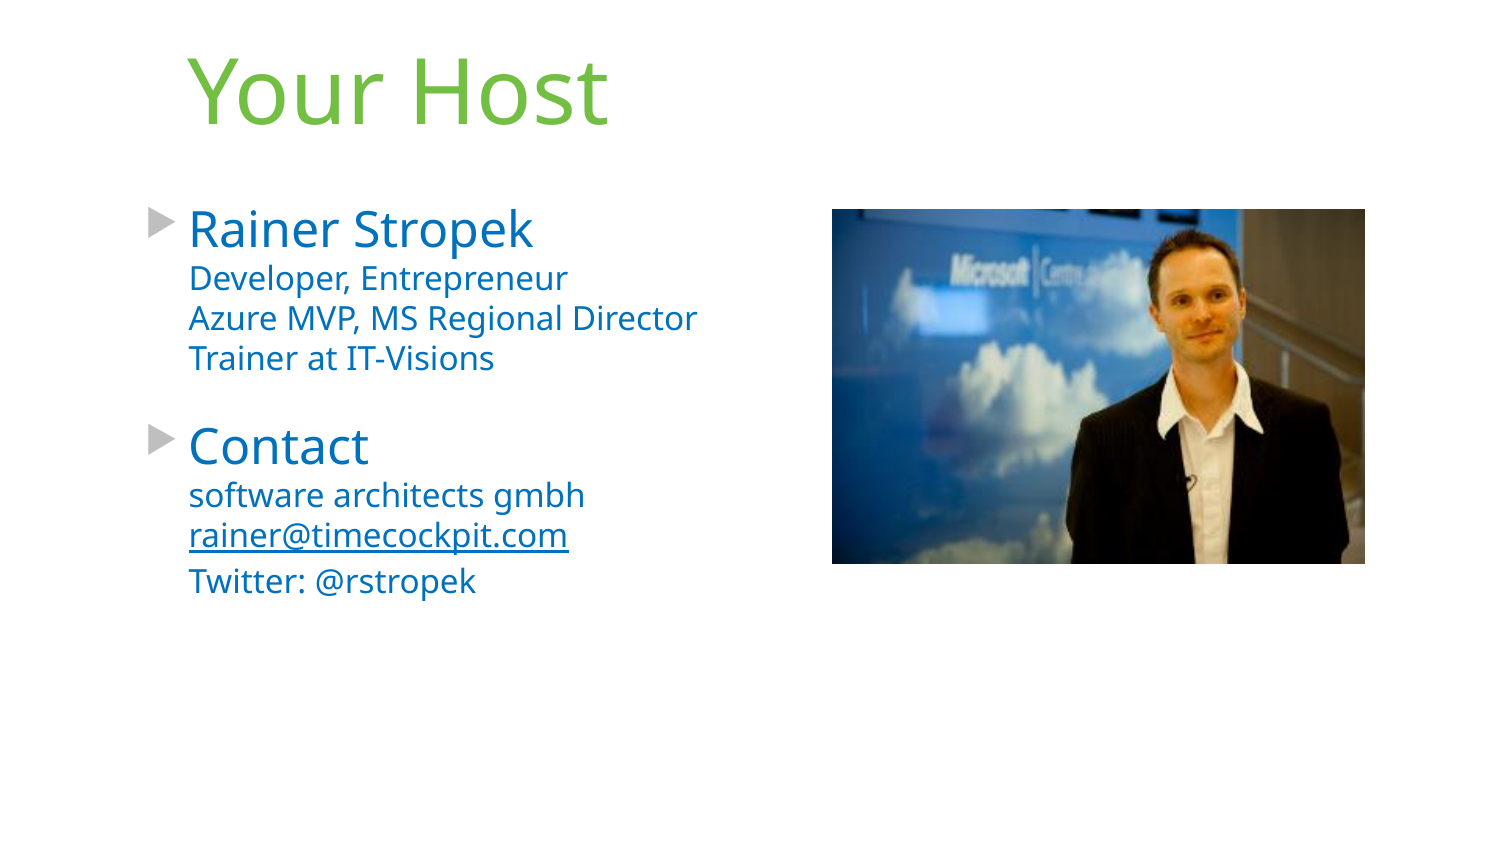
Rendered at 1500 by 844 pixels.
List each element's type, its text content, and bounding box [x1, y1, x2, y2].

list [832, 209, 1365, 564]
list Rainer Stropek Developer, Entrepreneur Azure MVP, MS Regional Director Trainer at IT-Visions Contact software architects gmbh rainer@timecockpit.com Twitter: @rstropek [143, 197, 809, 844]
title Your Host [187, 32, 1459, 144]
